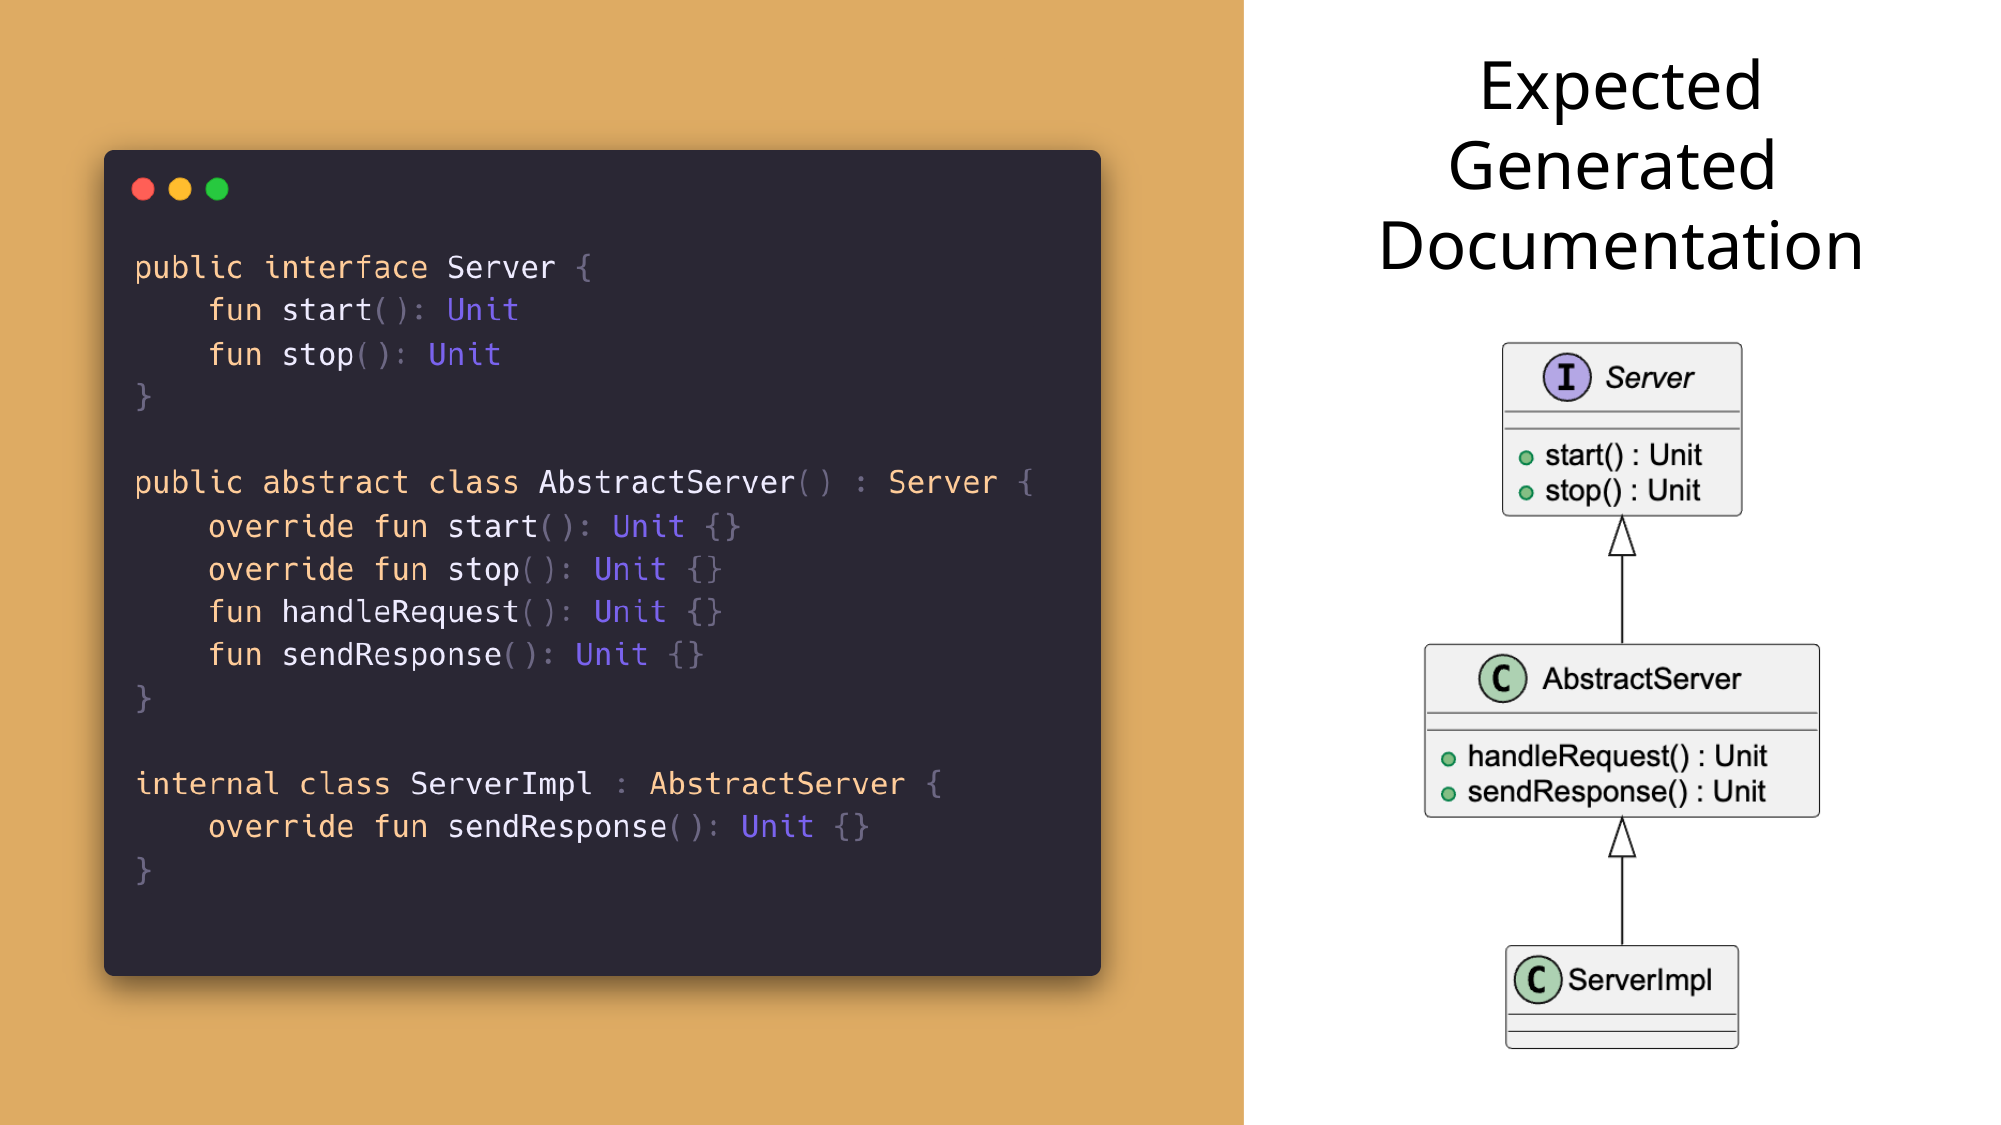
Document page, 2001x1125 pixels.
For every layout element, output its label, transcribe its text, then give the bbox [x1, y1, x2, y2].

text_box Expected Generated Documentation [1243, 35, 2000, 290]
picture [1409, 327, 1834, 1063]
text_box [1242, 0, 2000, 1125]
picture [0, 45, 1204, 1080]
